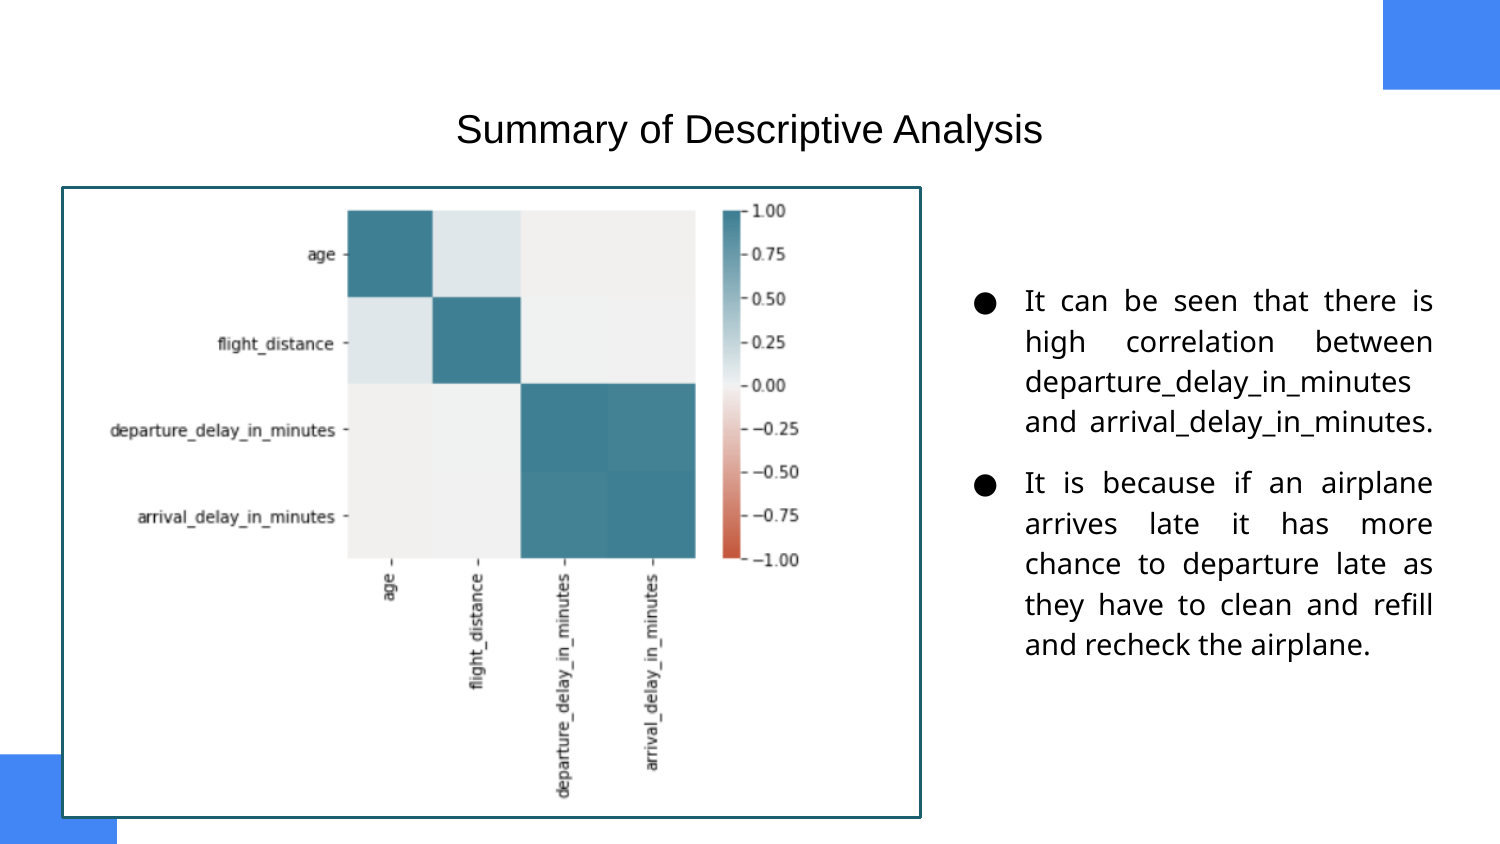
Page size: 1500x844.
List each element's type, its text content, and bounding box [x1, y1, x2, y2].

title Summary of Descriptive Analysis [118, 88, 1382, 167]
text_box It can be seen that there is high correlation between departure_delay_in_minutes and arrival_delay_in_minutes. It is because if an airplane arrives late it has more chance to departure late as they have to clean and refill and recheck the airplane. [934, 188, 1449, 750]
picture [63, 188, 920, 816]
